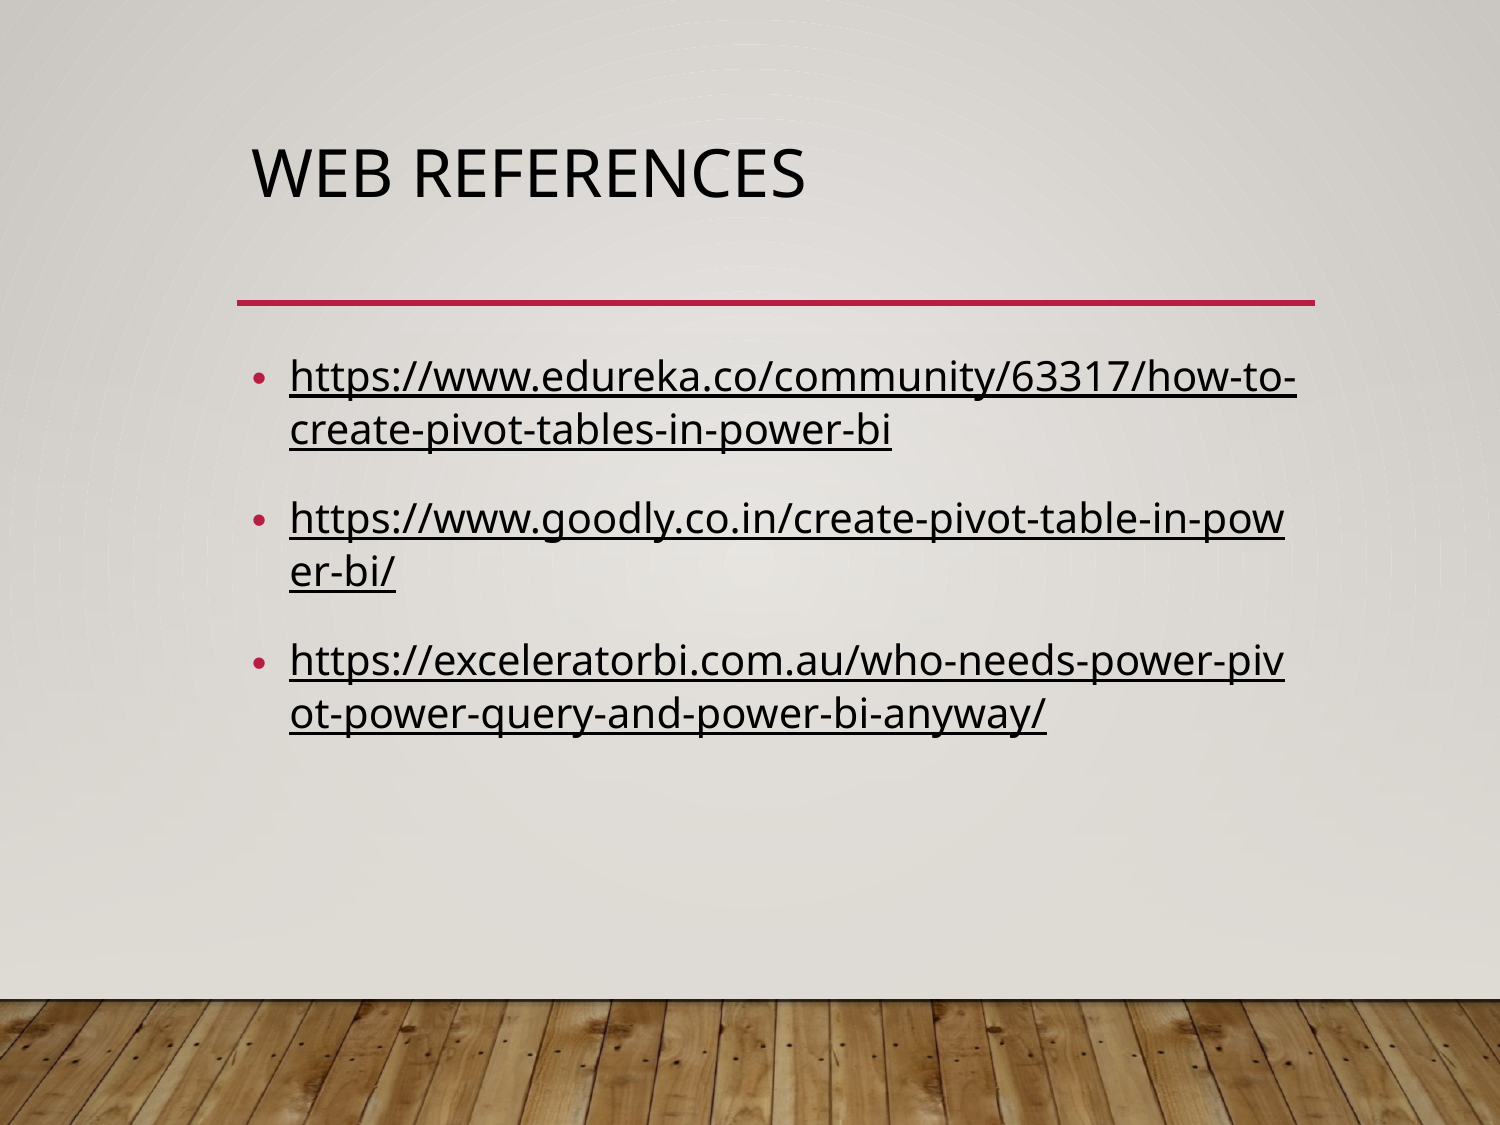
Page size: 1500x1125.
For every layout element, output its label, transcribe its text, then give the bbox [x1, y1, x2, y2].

title Web References [236, 131, 1315, 305]
picture [0, 999, 1500, 1125]
list https://www.edureka.co/community/63317/how-to-create-pivot-tables-in-power-bi https://www.goodly.co.in/create-pivot-table-in-power-bi/ https://exceleratorbi.com.au/who-needs-power-pivot-power-query-and-power-bi-anyway/ [236, 330, 1315, 897]
